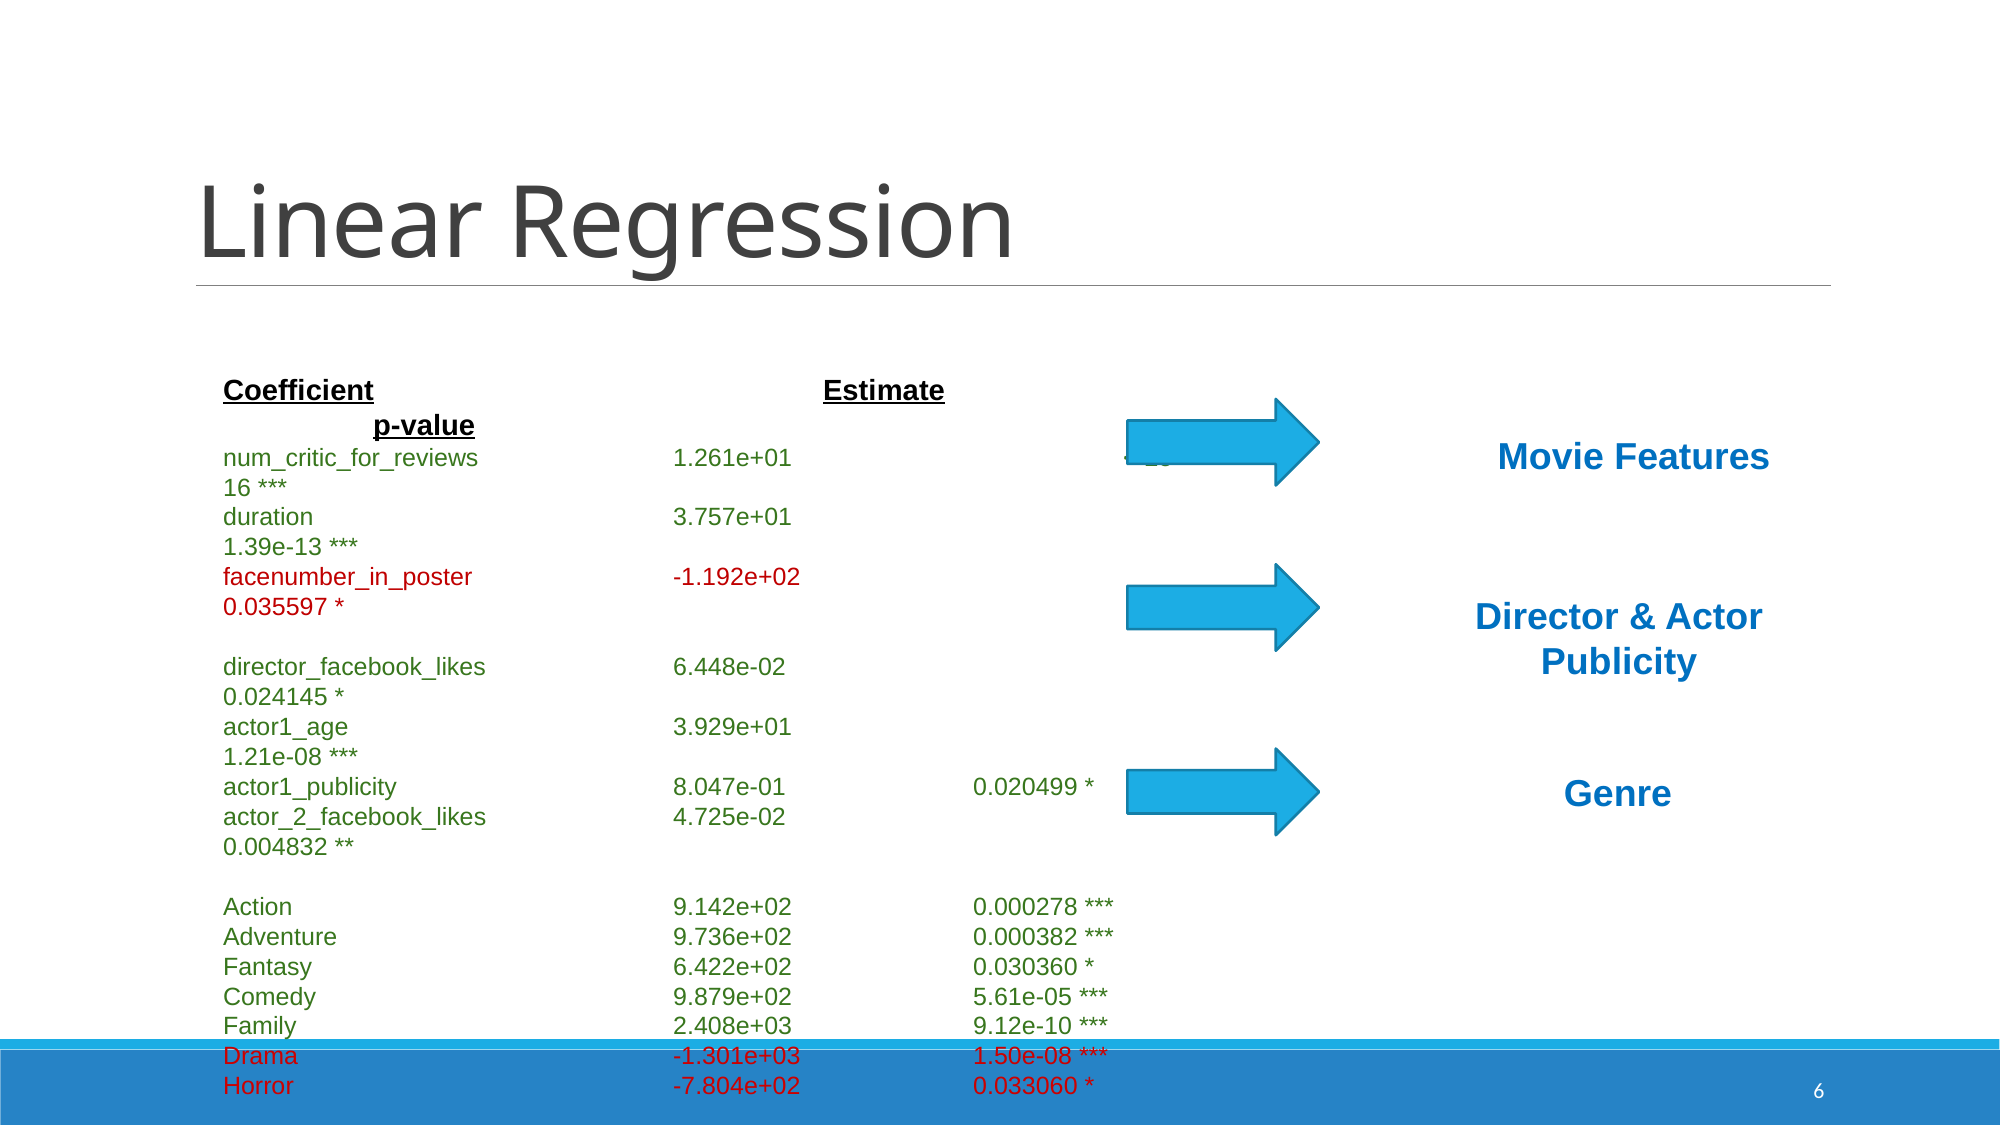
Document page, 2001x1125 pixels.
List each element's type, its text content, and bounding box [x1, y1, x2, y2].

text_box Genre [1548, 761, 2000, 822]
slide_number 6 [1624, 1059, 1840, 1120]
text_box [1126, 397, 1320, 487]
title Linear Regression [180, 47, 1830, 285]
text_box [1126, 747, 1320, 837]
text_box Director & Actor Publicity [1439, 584, 1799, 689]
text_box [1126, 563, 1320, 652]
text_box Movie Features [1482, 424, 2000, 484]
text_box Coefficient Estimate p-value num_critic_for_reviews 1.261e+01 < 2e-16 *** duration 3.757e+01 1.39e-13 *** facenumber_in_poster -1.192e+02 0.035597 * director_facebook_likes 6.448e-02 0.024145 * actor1_age 3.929e+01 1.21e-08 *** actor1_publicity 8.047e-01 0.020499 * actor_2_facebook_likes 4.725e-02 0.004832 ** Action 9.142e+02 0.000278 *** Adventure 9.736e+02 0.000382 *** Fantasy 6.422e+02 0.030360 * Comedy 9.879e+02 5.61e-05 *** Family 2.408e+03 9.12e-10 *** Drama -1.301e+03 1.50e-08 *** Horror -7.804e+02 0.033060 * . . . [208, 363, 1209, 1125]
